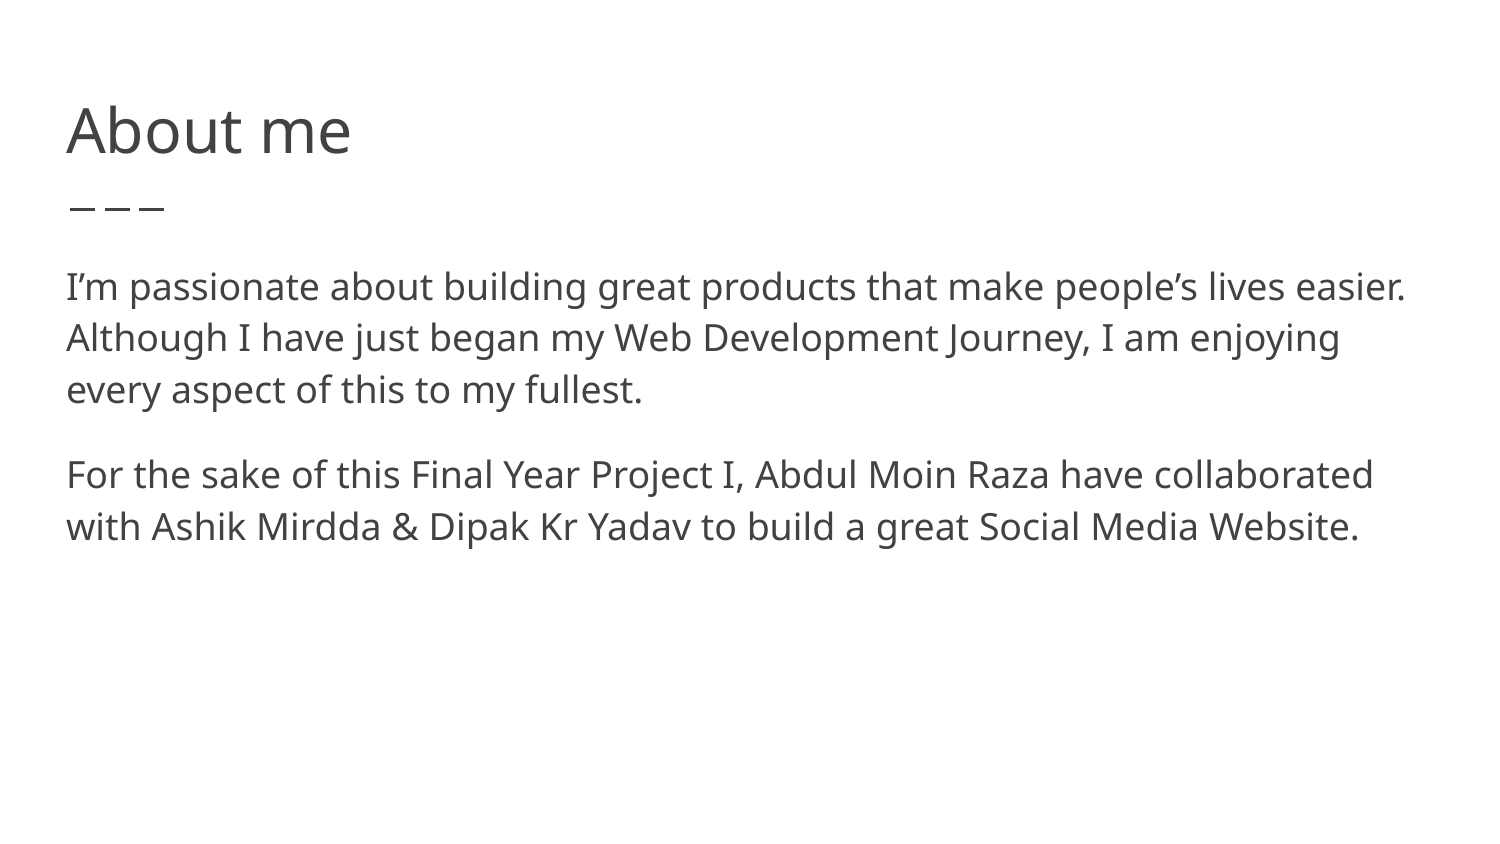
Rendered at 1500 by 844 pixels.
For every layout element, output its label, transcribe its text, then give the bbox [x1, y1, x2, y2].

title About me [51, 61, 1449, 182]
list I’m passionate about building great products that make people’s lives easier. Although I have just began my Web Development Journey, I am enjoying every aspect of this to my fullest. For the sake of this Final Year Project I, Abdul Moin Raza have collaborated with Ashik Mirdda & Dipak Kr Yadav to build a great Social Media Website. [51, 240, 1449, 750]
